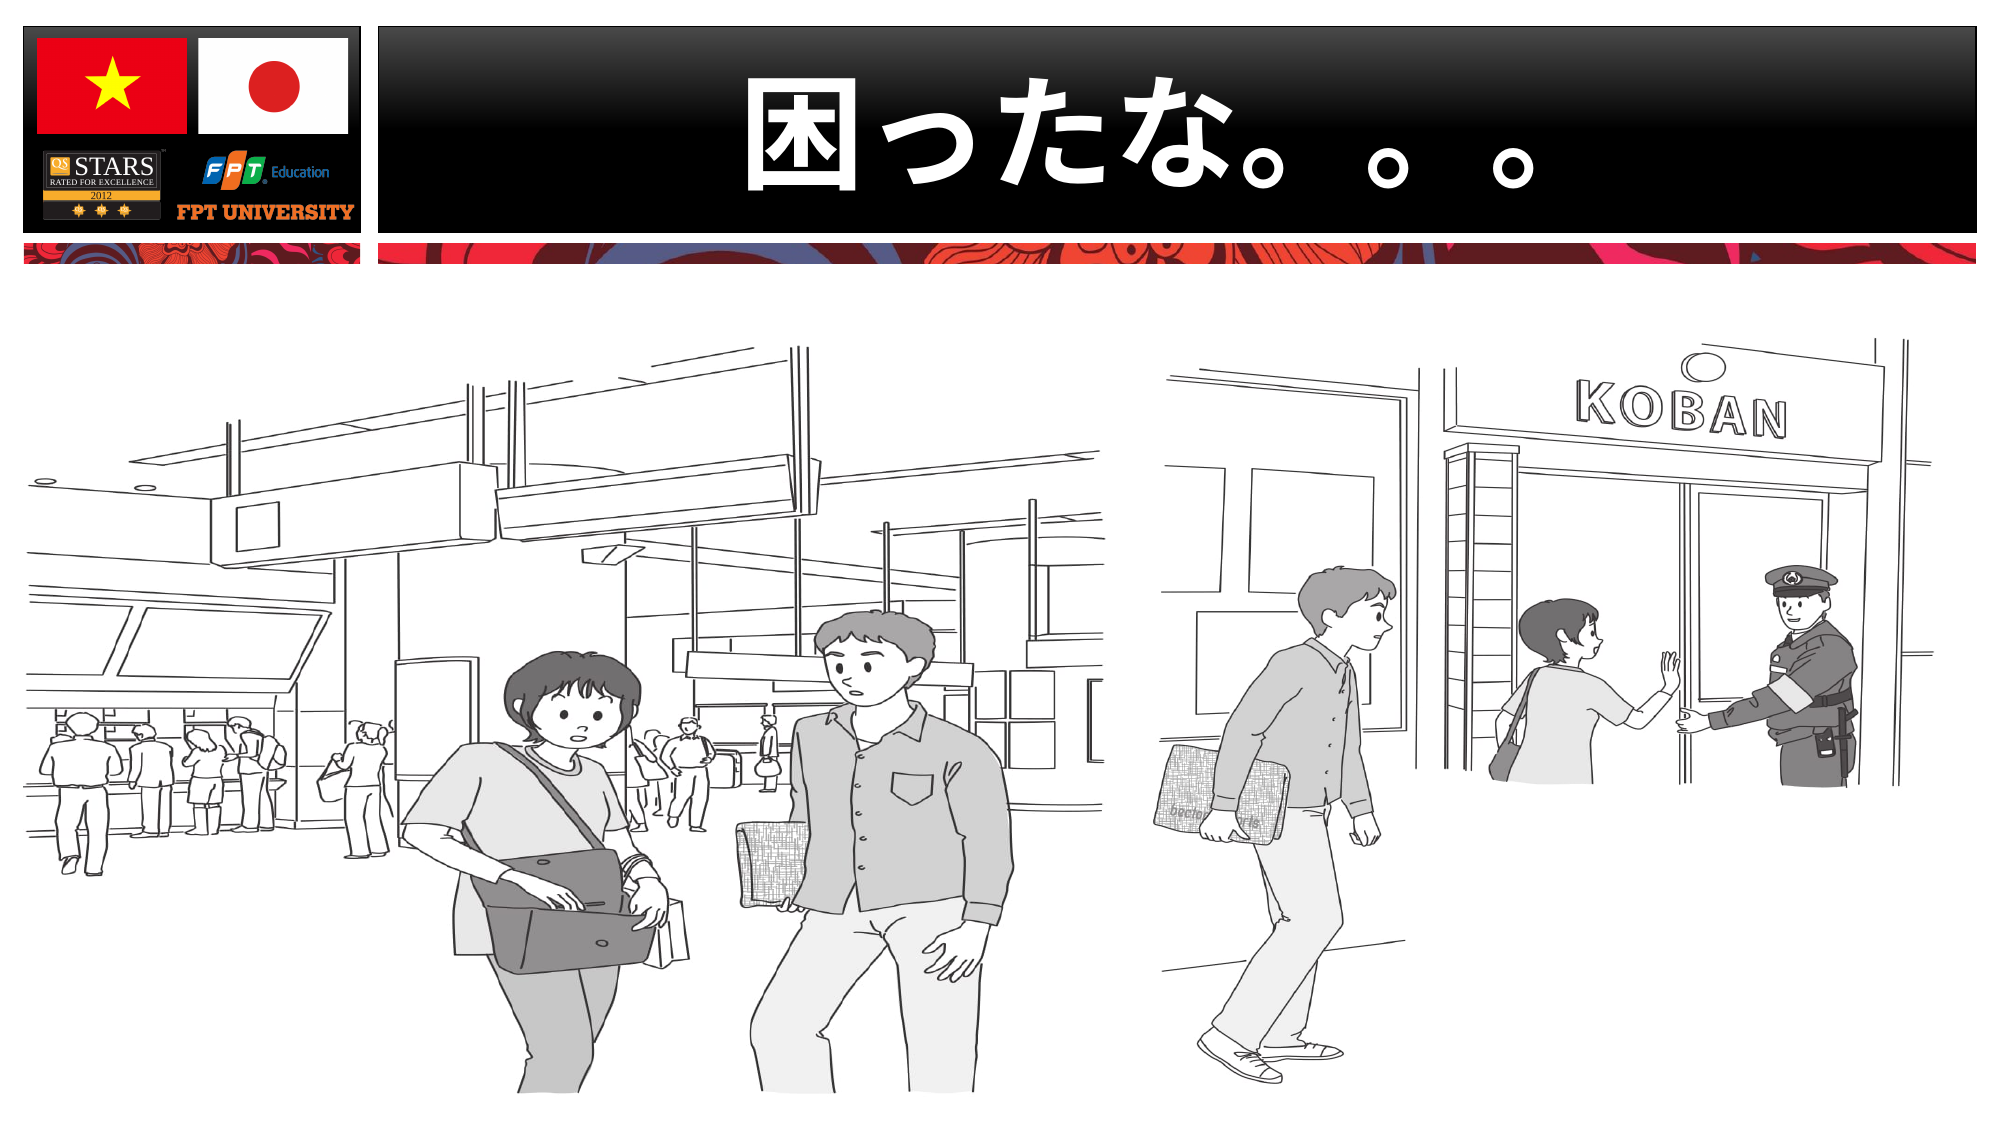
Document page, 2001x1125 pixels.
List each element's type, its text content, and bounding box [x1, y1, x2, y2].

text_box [23, 300, 1939, 1099]
picture [378, 243, 1977, 264]
picture [198, 38, 349, 134]
picture [36, 136, 361, 233]
text_box 困ったな。。。 [378, 26, 1977, 233]
picture [37, 38, 187, 134]
text_box [23, 26, 361, 233]
picture [23, 243, 361, 264]
